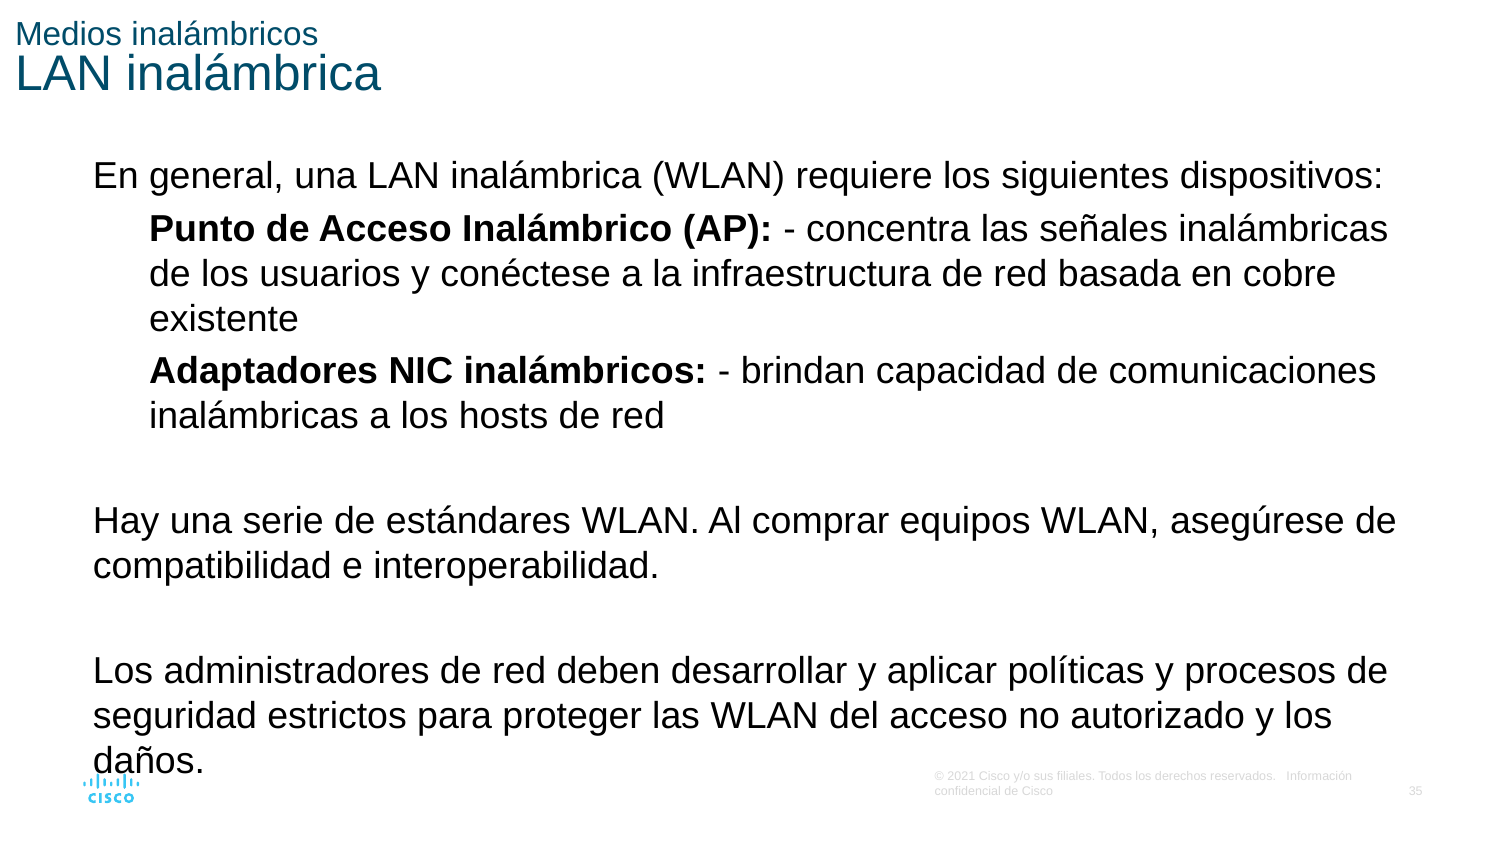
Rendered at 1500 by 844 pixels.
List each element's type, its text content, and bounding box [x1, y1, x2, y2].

title Medios inalámbricos LAN inalámbrica [0, 0, 1369, 121]
list En general, una LAN inalámbrica (WLAN) requiere los siguientes dispositivos: Punto de Acceso Inalámbrico (AP): - concentra las señales inalámbricas de los usuarios y conéctese a la infraestructura de red basada en cobre existente Adaptadores NIC inalámbricos: - brindan capacidad de comunicaciones inalámbricas a los hosts de red Hay una serie de estándares WLAN. Al comprar equipos WLAN, asegúrese de compatibilidad e interoperabilidad. Los administradores de red deben desarrollar y aplicar políticas y procesos de seguridad estrictos para proteger las WLAN del acceso no autorizado y los daños. [77, 143, 1437, 726]
